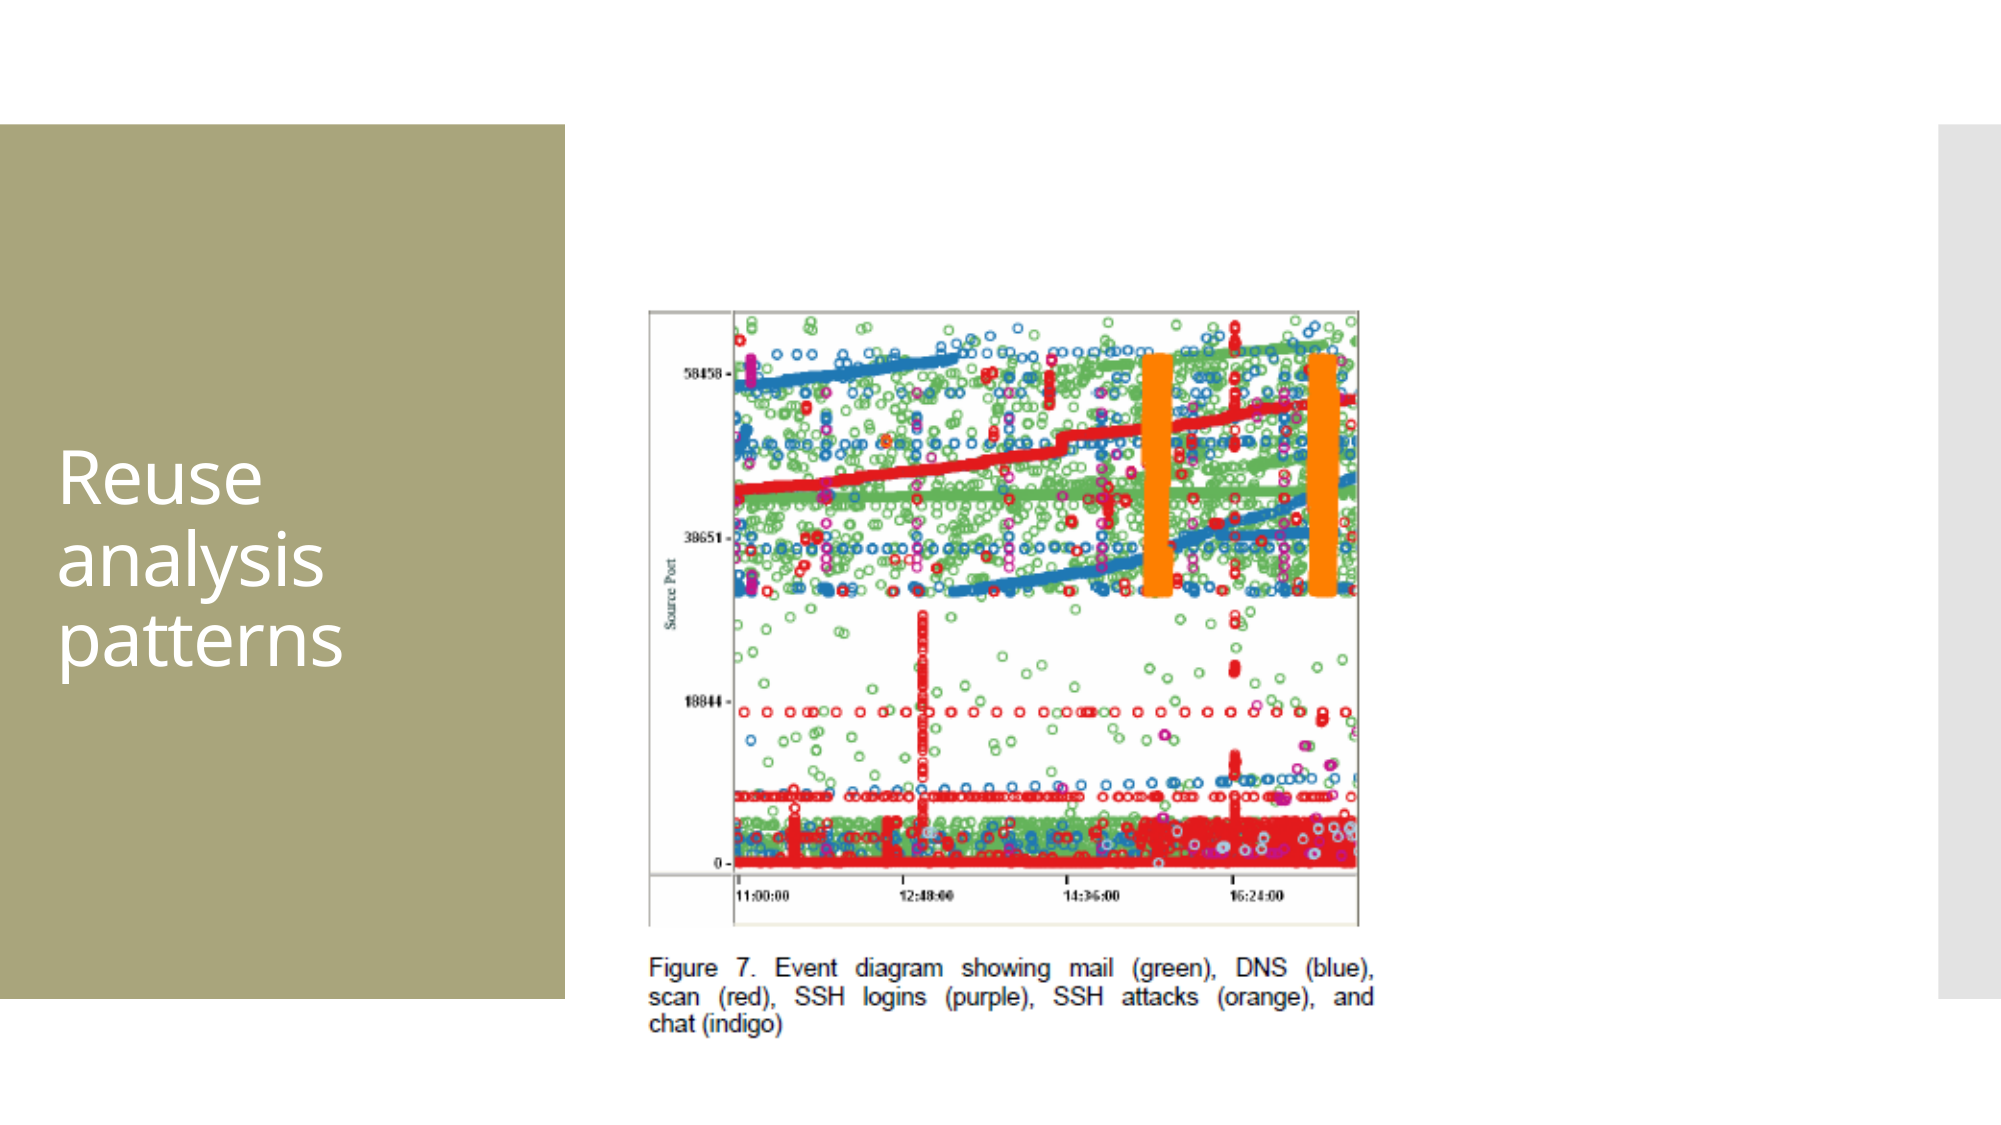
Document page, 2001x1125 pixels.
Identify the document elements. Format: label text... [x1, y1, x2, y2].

picture [624, 284, 1401, 1049]
title Reuse analysis patterns [41, 184, 525, 940]
